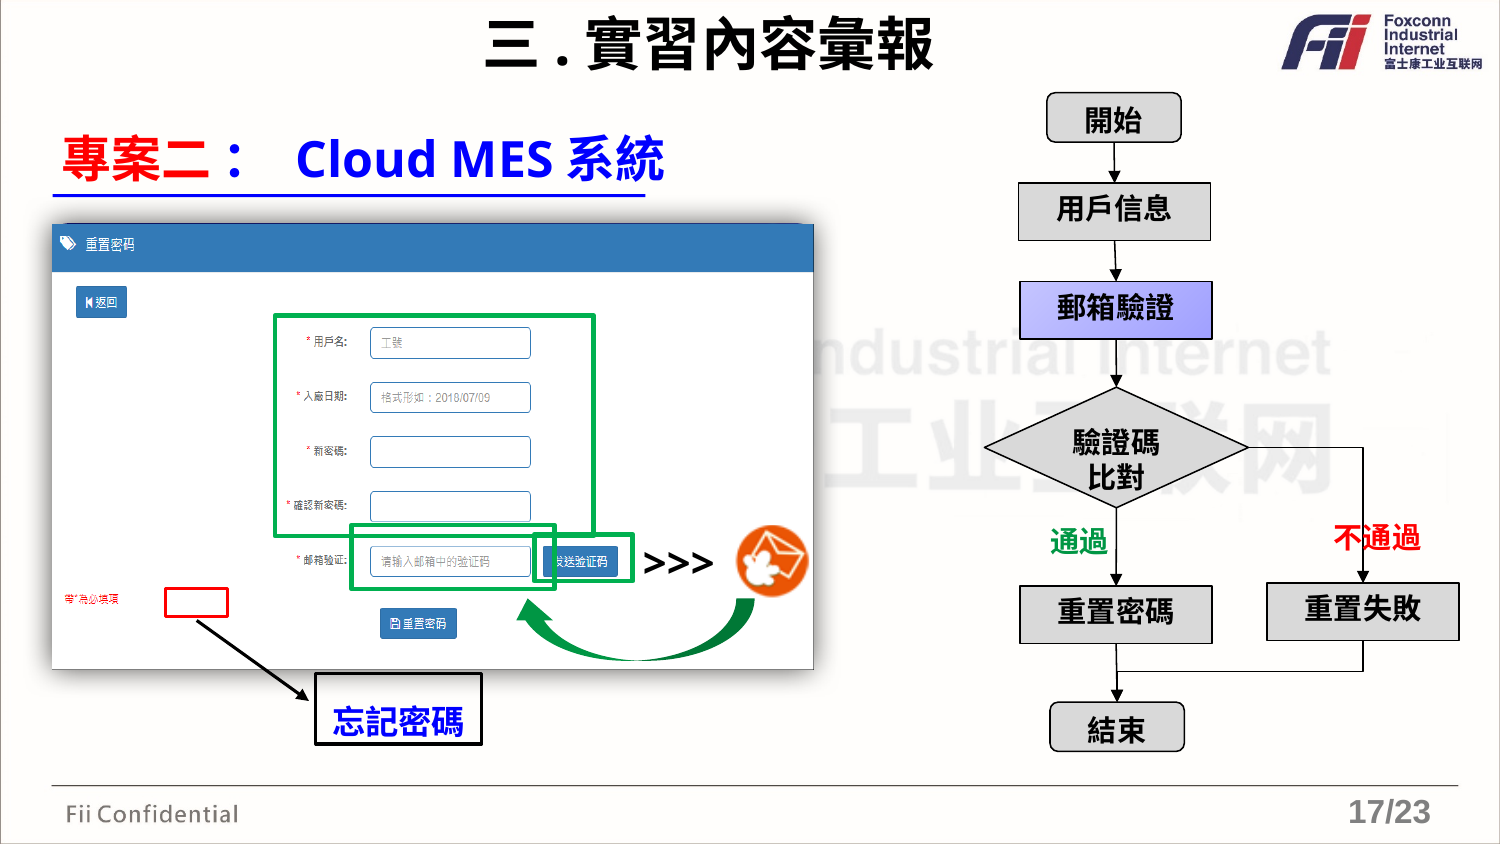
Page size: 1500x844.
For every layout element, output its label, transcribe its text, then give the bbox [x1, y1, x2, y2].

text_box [1209, 548, 1272, 795]
text_box 用戶信息 [1018, 183, 1211, 241]
text_box 郵箱驗證 [1020, 281, 1212, 339]
slide_number 17/23 [1108, 788, 1447, 834]
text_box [1248, 447, 1364, 584]
text_box 忘記密碼 [315, 678, 482, 745]
text_box 通過 [1121, 515, 1129, 566]
picture [0, 0, 1500, 844]
text_box 重置失敗 [1276, 583, 1459, 641]
text_box 驗證碼比對 [984, 389, 1247, 508]
text_box 重置密碼 [1020, 586, 1204, 644]
text_box 開始 [1046, 92, 1182, 143]
text_box 通過 [1035, 515, 1111, 566]
text_box 不通過 [1368, 512, 1452, 563]
text_box 忘記密碼 [276, 678, 309, 701]
text_box 結束 [1050, 702, 1185, 752]
text_box 三.實習內容彙報 [438, 0, 978, 85]
text_box 專案二 ： Cloud MES系統 [46, 119, 789, 195]
